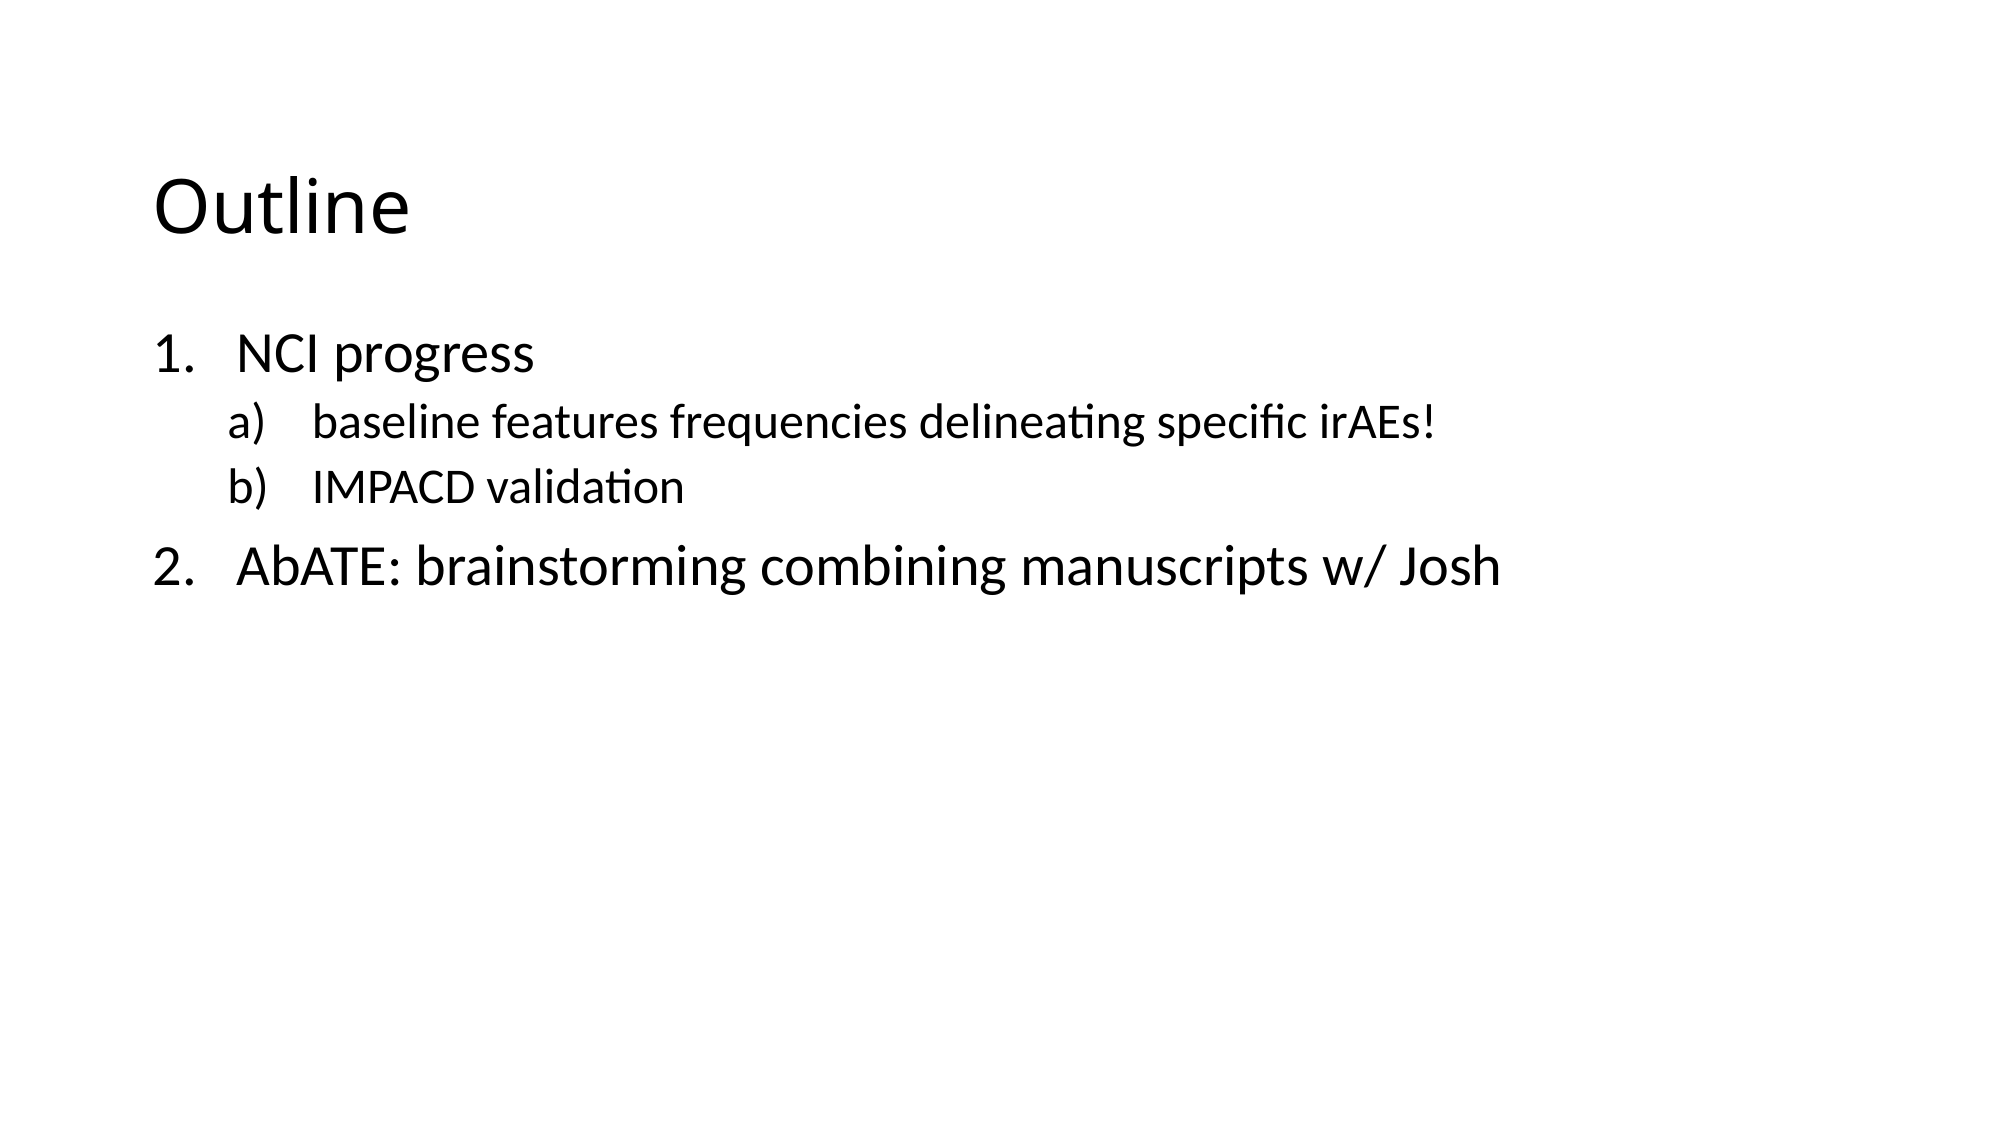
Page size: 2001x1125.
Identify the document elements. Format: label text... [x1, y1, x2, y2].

list NCI progress baseline features frequencies delineating specific irAEs! IMPACD validation AbATE: brainstorming combining manuscripts w/ Josh [137, 314, 1800, 1053]
title Outline [137, 59, 1824, 360]
